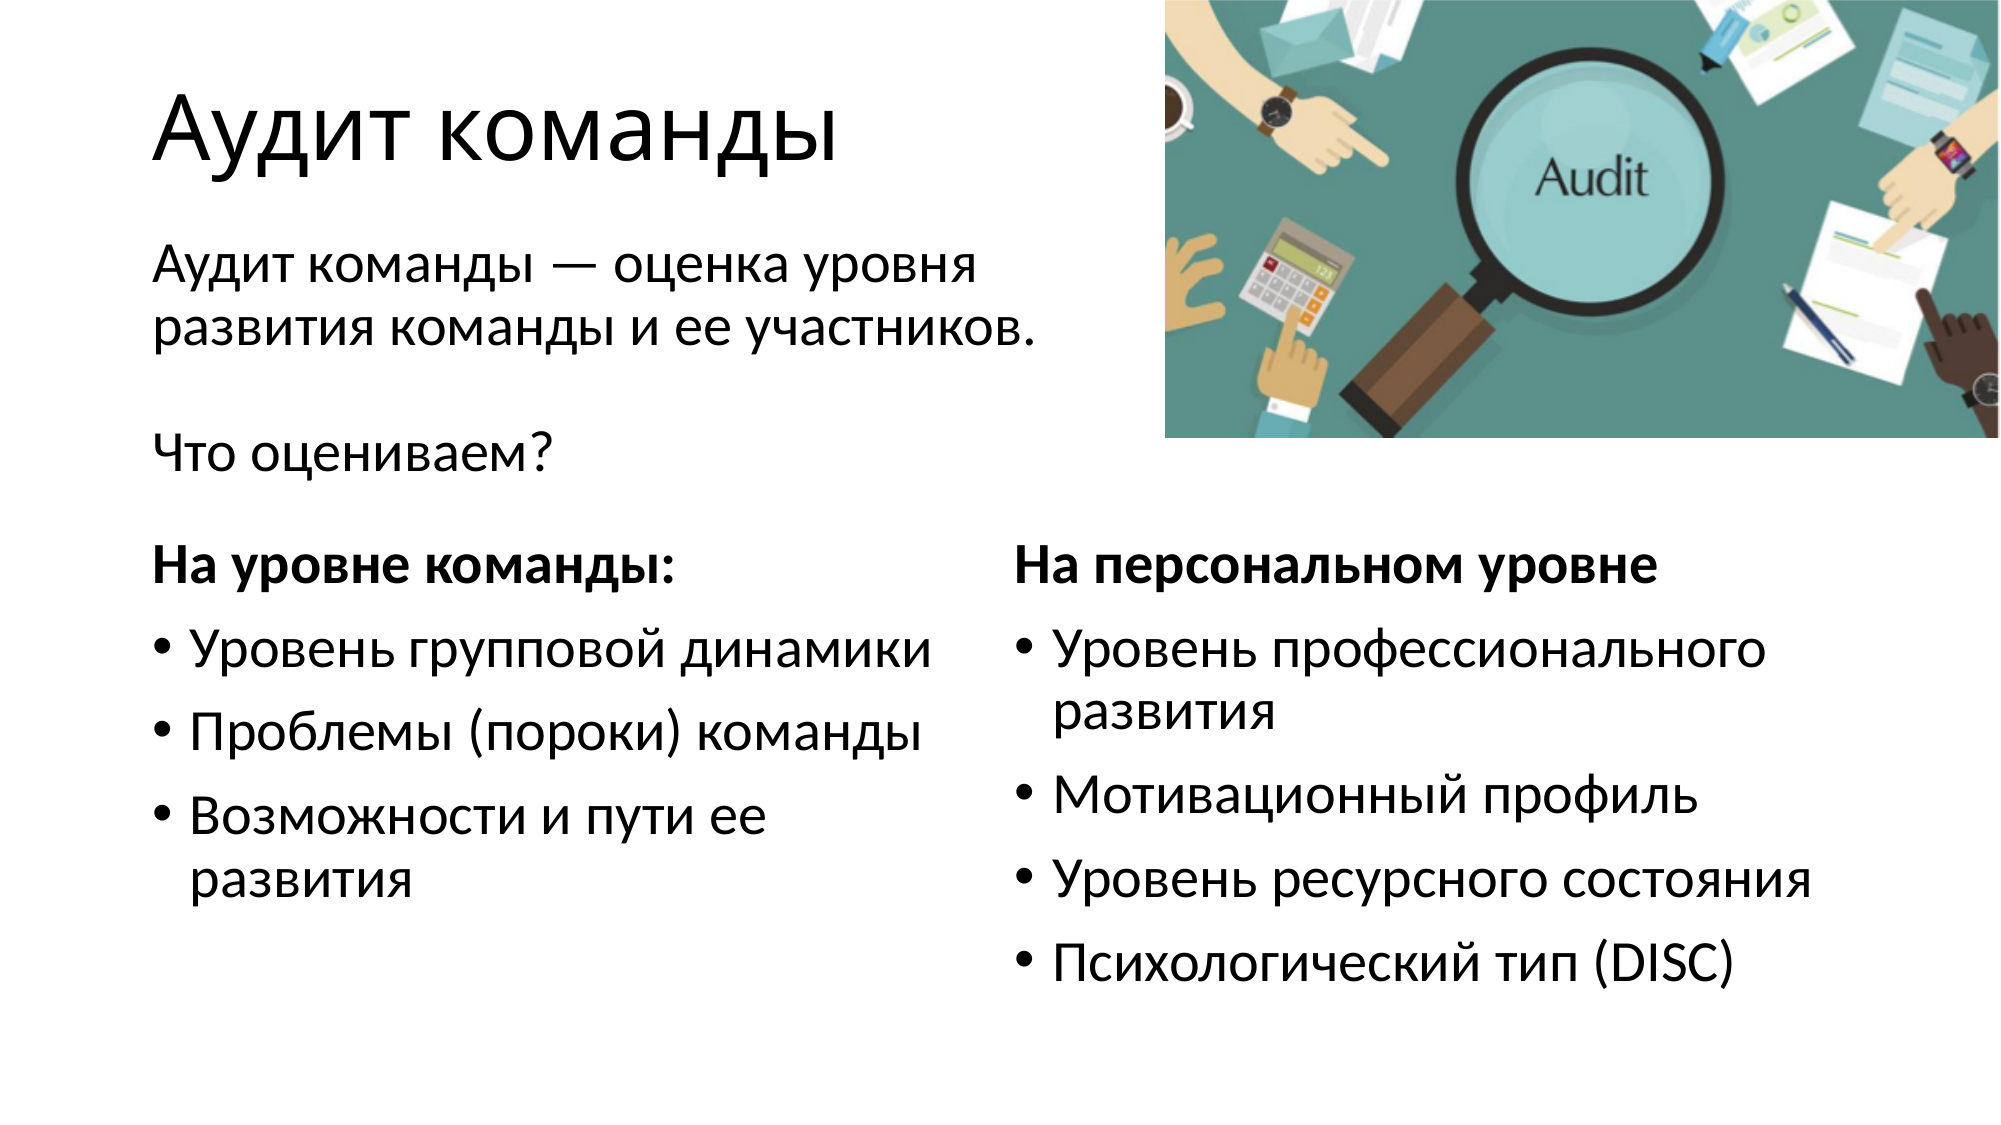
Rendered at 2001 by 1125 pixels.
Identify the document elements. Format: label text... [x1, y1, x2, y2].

picture [0, 0, 2000, 438]
text_box На персональном уровне Уровень профессионального развития Мотивационный профиль Уровень ресурсного состояния Психологический тип (DISC) [999, 525, 1934, 1066]
text_box На уровне команды: Уровень групповой динамики Проблемы (пороки) команды Возможности и пути ее развития [137, 525, 999, 1066]
list Аудит команды — оценка уровня развития команды и ее участников. Что оцениваем? [137, 224, 1089, 525]
title Аудит команды [137, 128, 1000, 202]
